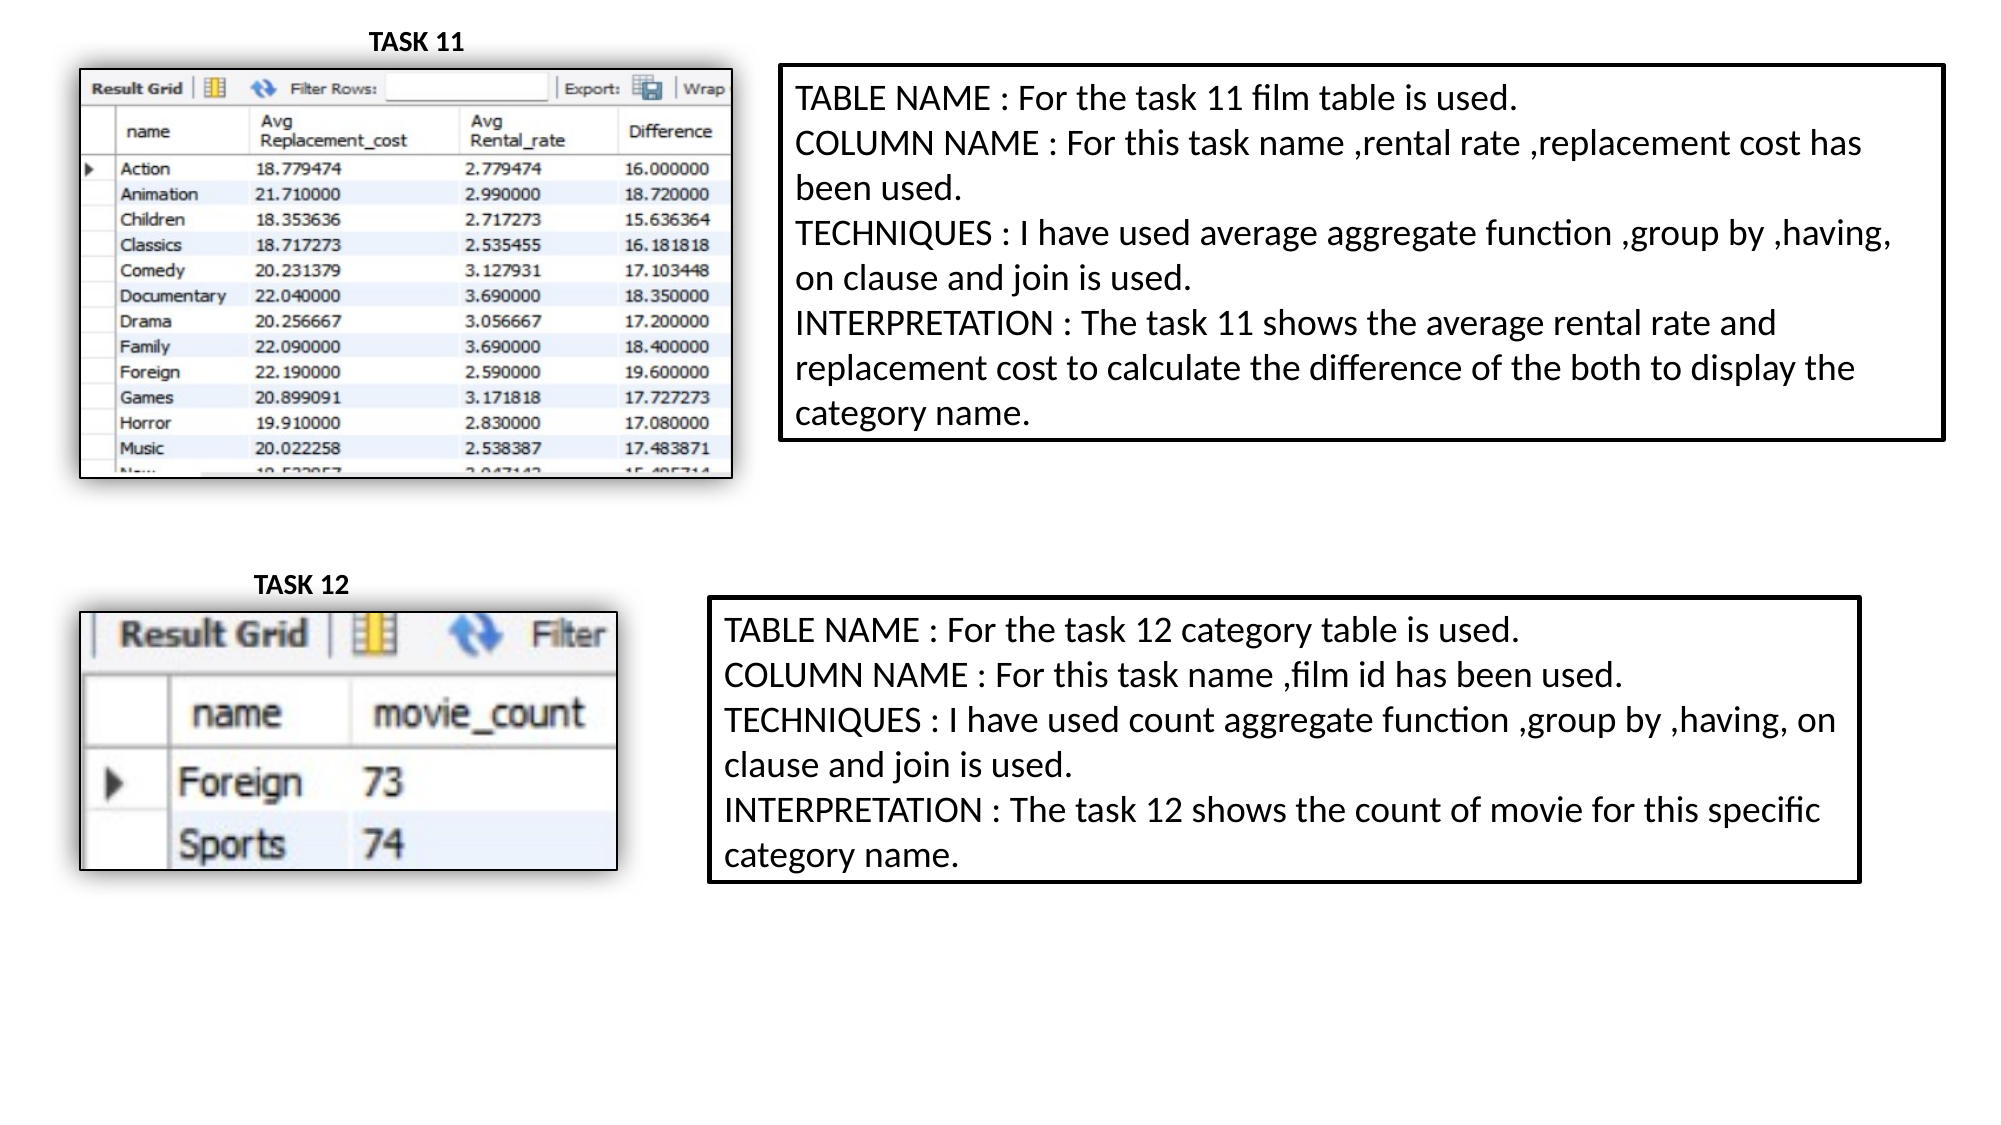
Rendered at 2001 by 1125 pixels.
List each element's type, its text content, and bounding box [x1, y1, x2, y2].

text_box TASK 12 [229, 557, 374, 608]
text_box TASK 11 [348, 14, 486, 65]
text_box TABLE NAME : For the task 12 category table is used. COLUMN NAME : For this task name ,film id has been used. TECHNIQUES : I have used count aggregate function ,group by ,having, on clause and join is used. INTERPRETATION : The task 12 shows the count of movie for this specific category name. [709, 597, 1860, 883]
picture [80, 70, 731, 477]
text_box TABLE NAME : For the task 11 film table is used. COLUMN NAME : For this task name ,rental rate ,replacement cost has been used. TECHNIQUES : I have used average aggregate function ,group by ,having, on clause and join is used. INTERPRETATION : The task 11 shows the average rental rate and replacement cost to calculate the difference of the both to display the category name. [780, 65, 1944, 440]
picture [80, 613, 617, 870]
